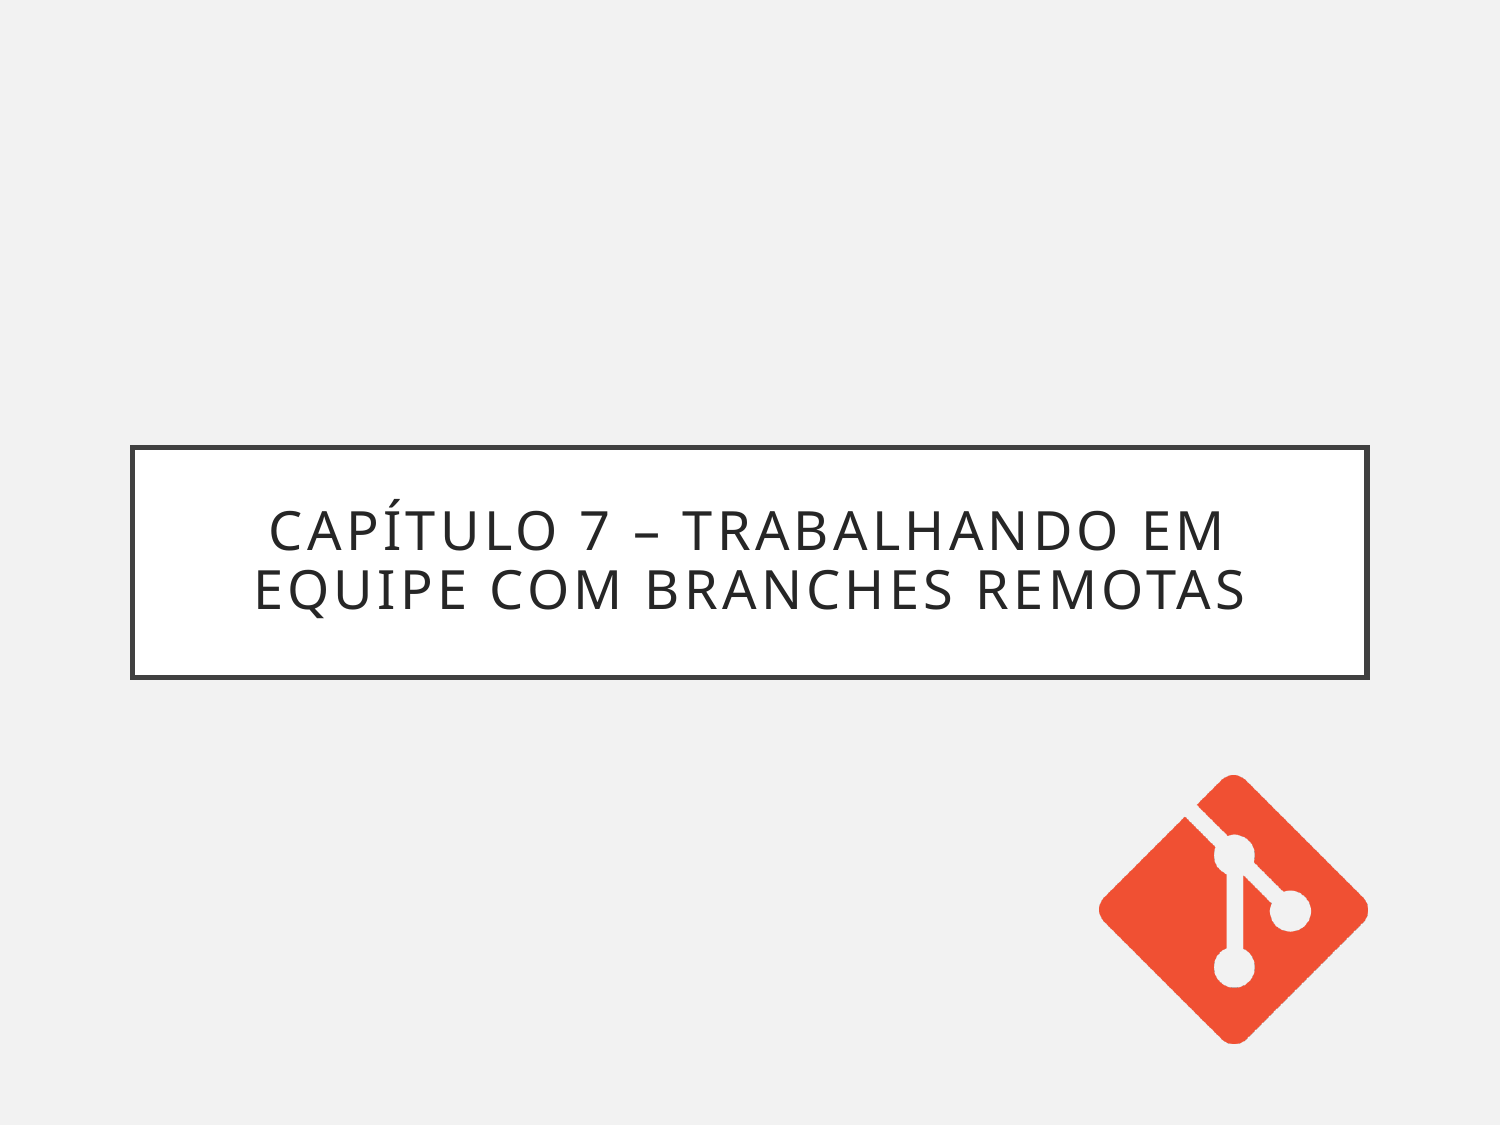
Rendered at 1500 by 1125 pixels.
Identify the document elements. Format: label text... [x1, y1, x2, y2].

title CAPÍTULO 7 – trabalhando em equipe com branches remotas [130, 445, 1370, 680]
picture [1098, 775, 1368, 1044]
